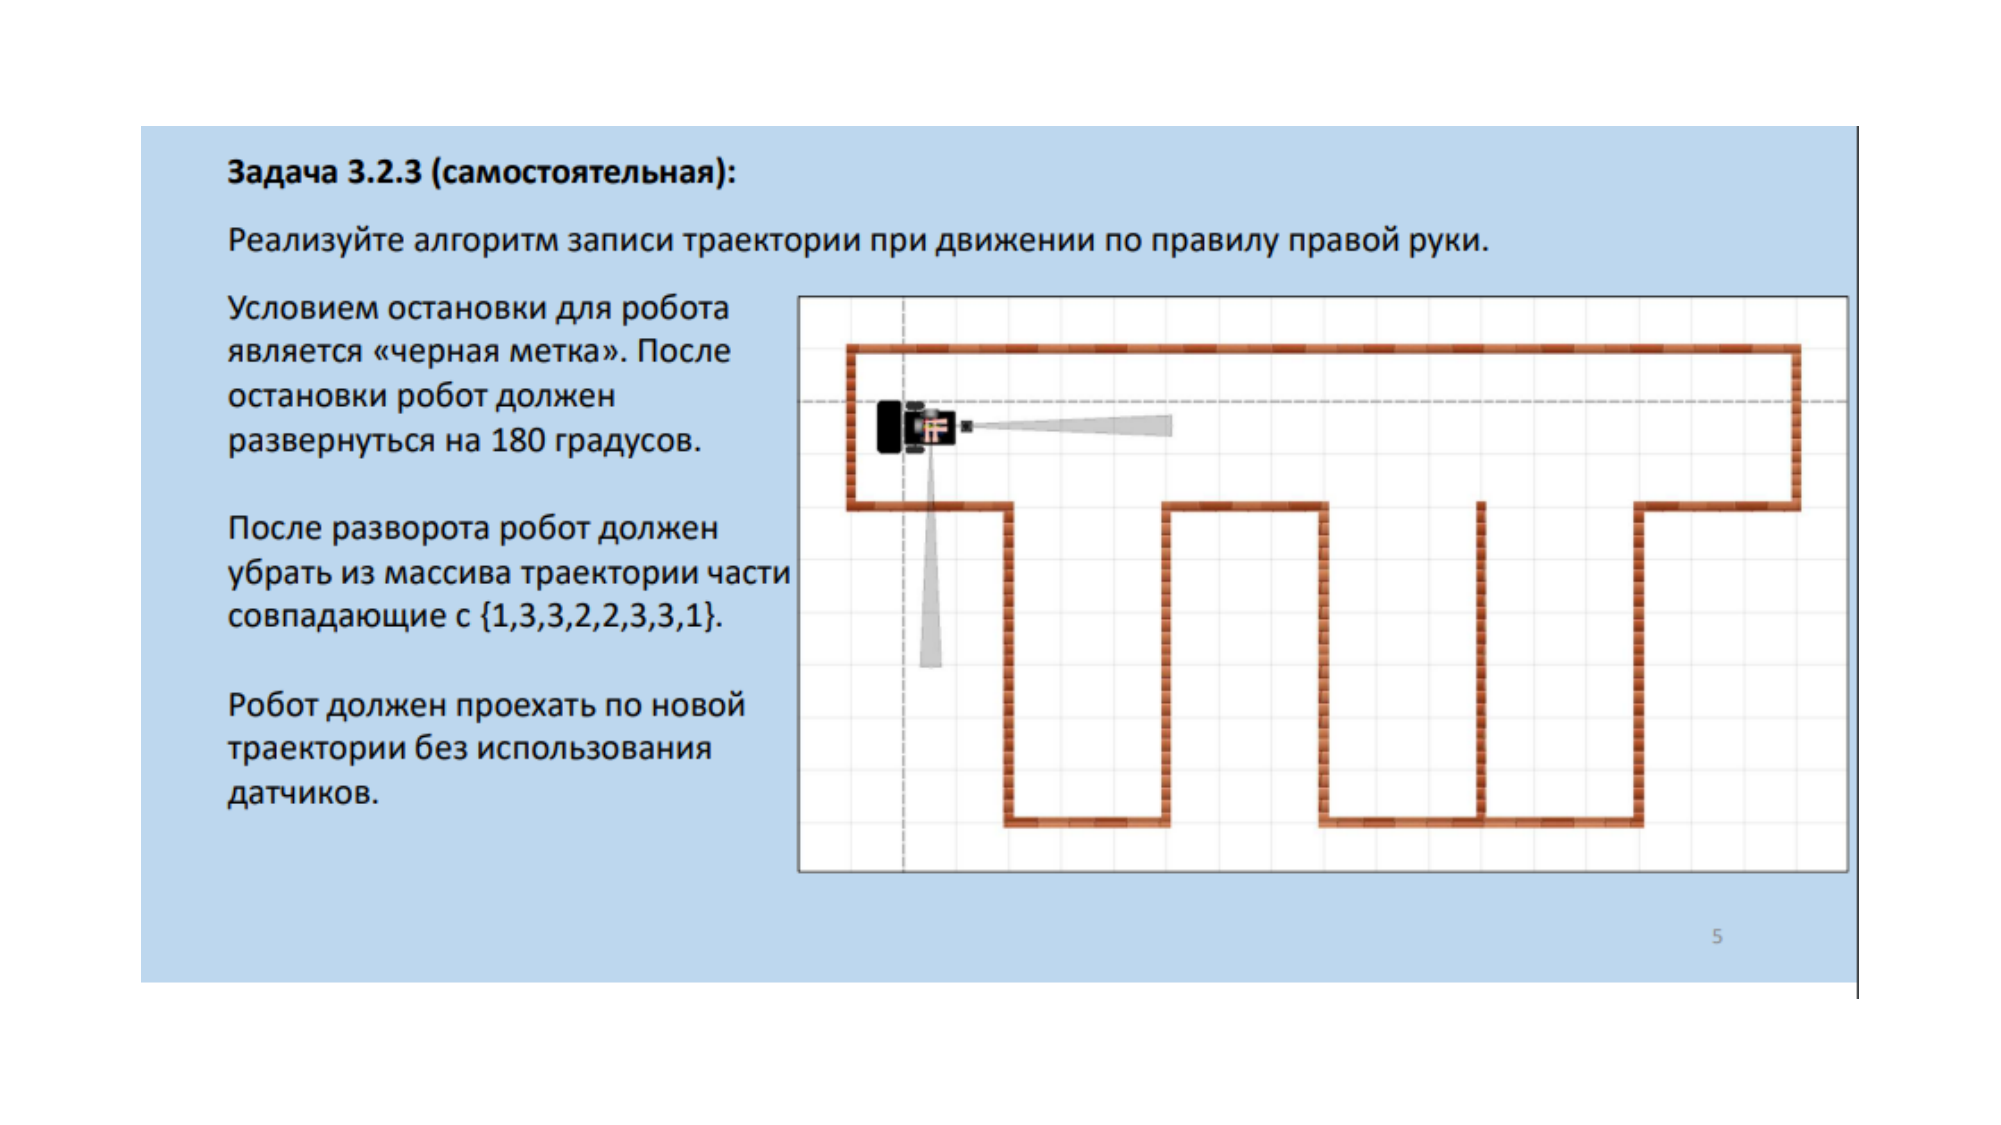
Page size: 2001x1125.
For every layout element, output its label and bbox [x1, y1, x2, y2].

picture [141, 126, 1859, 999]
